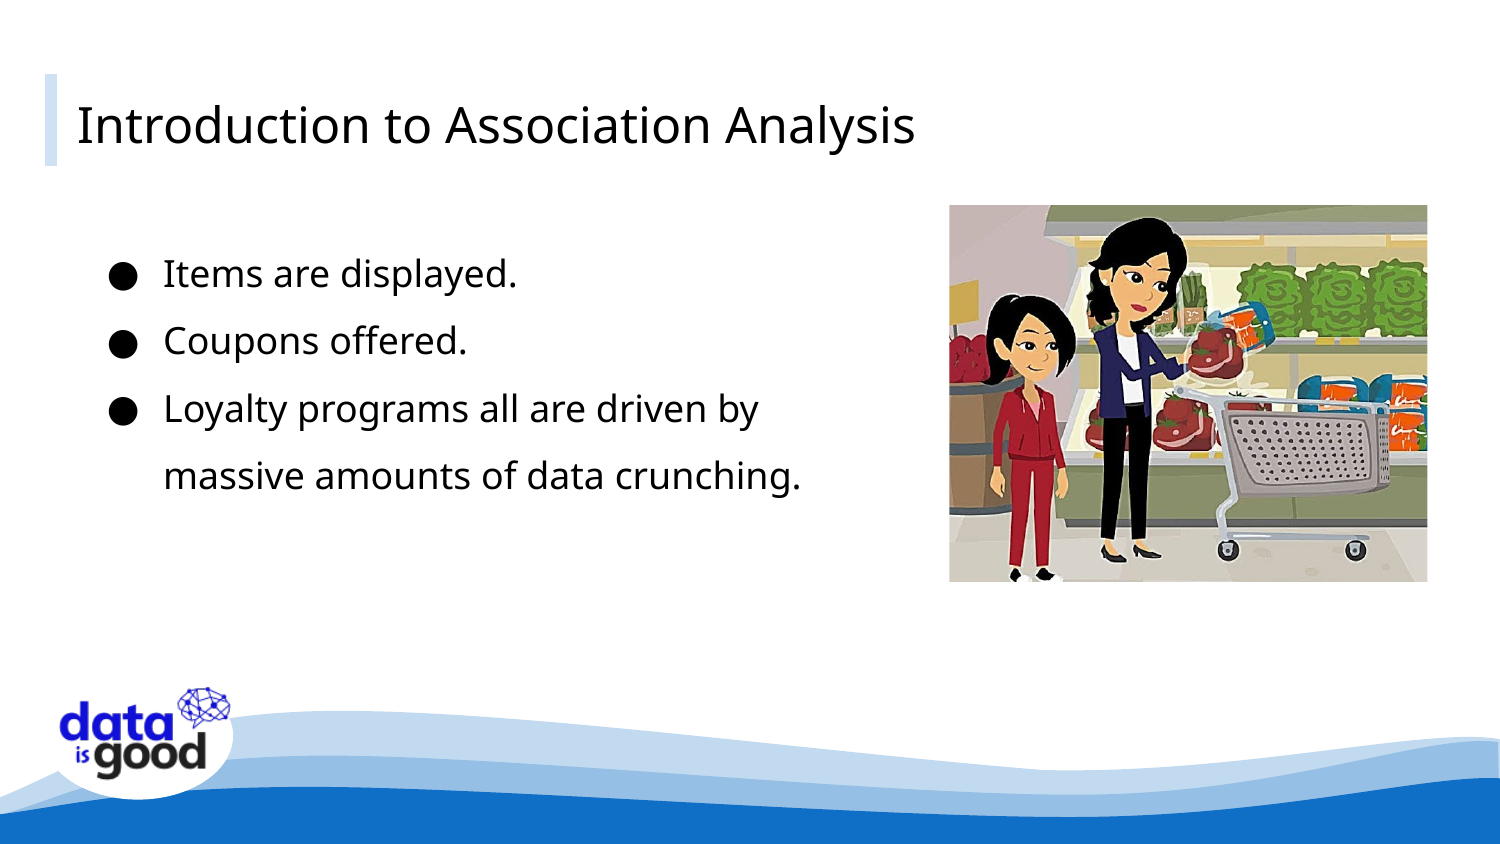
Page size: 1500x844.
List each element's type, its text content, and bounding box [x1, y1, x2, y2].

title Introduction to Association Analysis [66, 72, 1449, 167]
picture [58, 685, 231, 804]
list Items are displayed. Coupons offered. Loyalty programs all are driven by massive amounts of data crunching. [76, 215, 905, 631]
picture [948, 205, 1428, 582]
